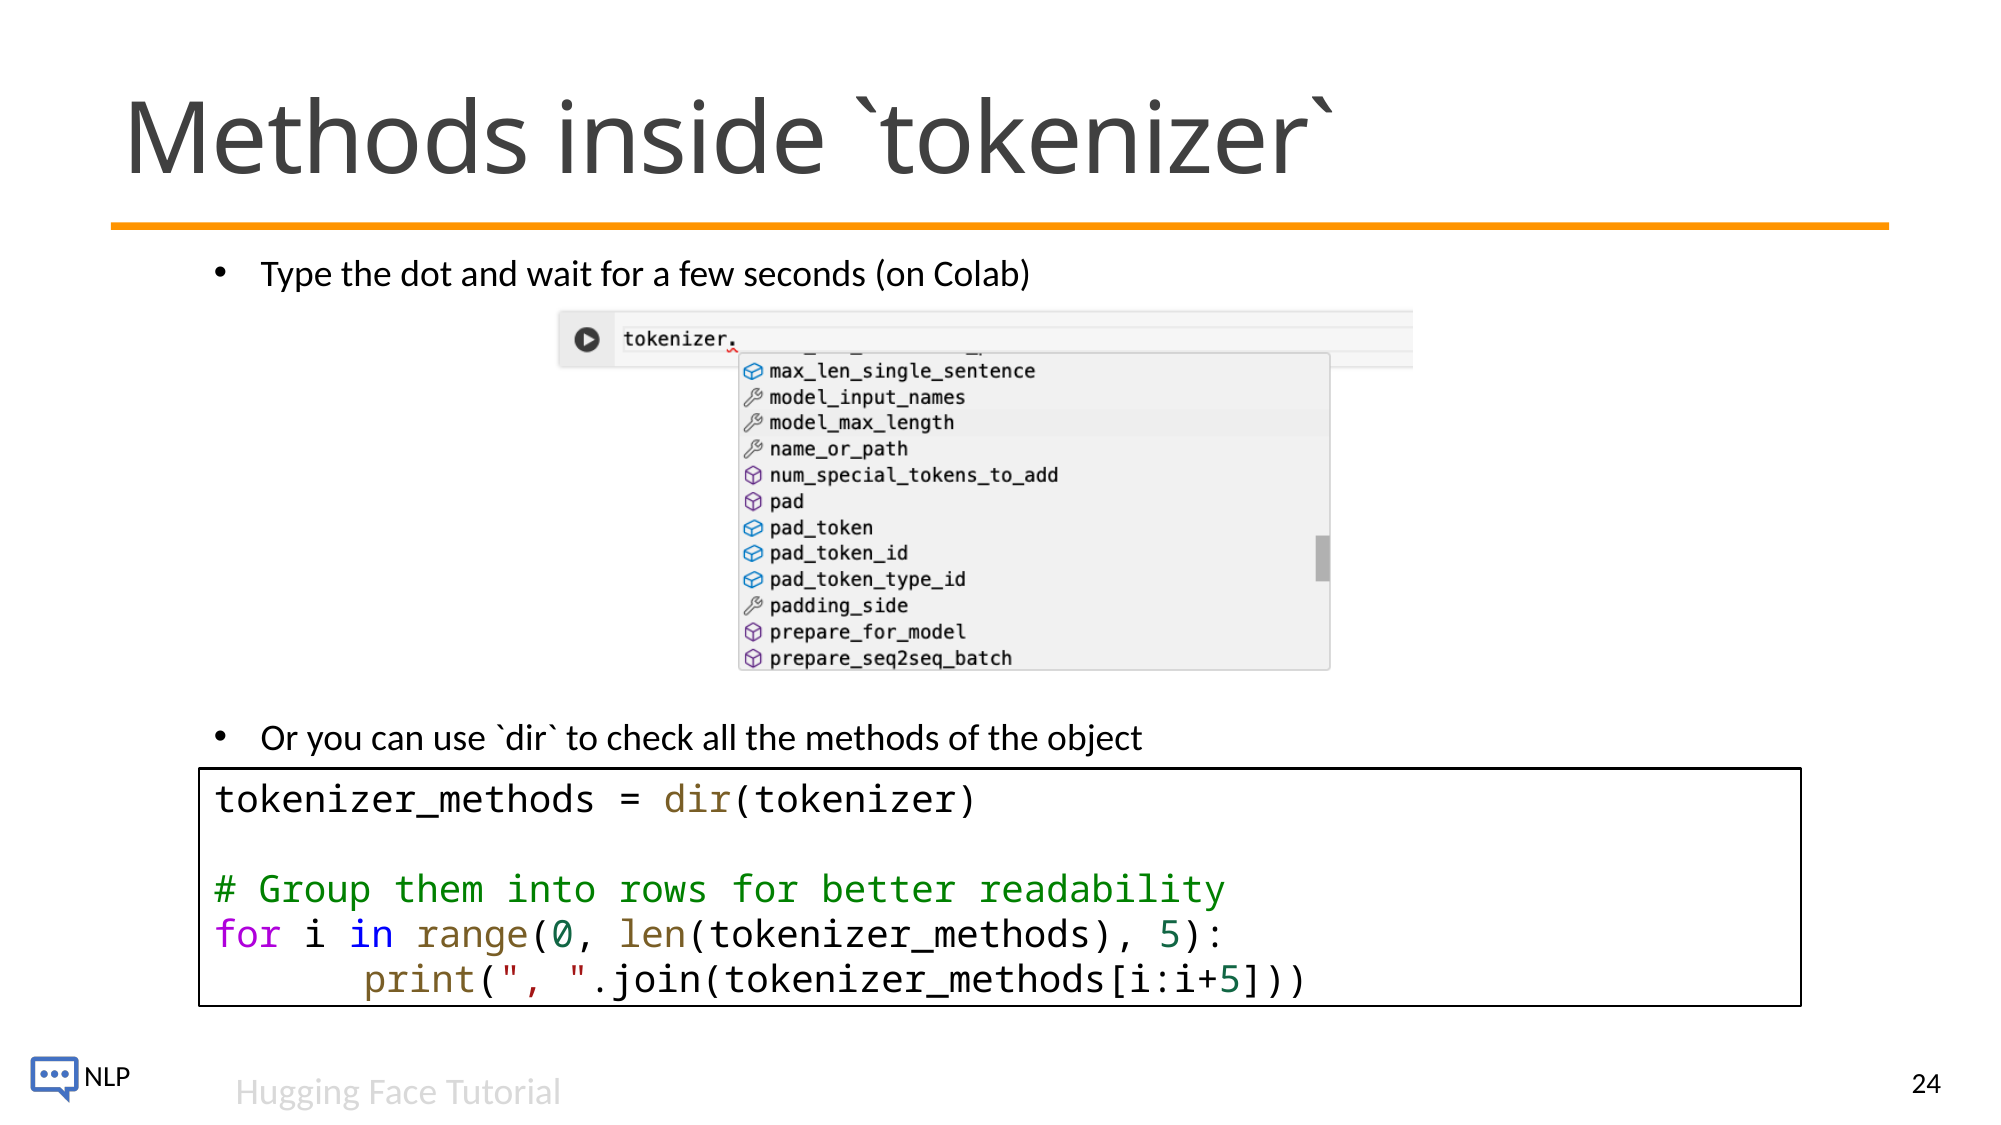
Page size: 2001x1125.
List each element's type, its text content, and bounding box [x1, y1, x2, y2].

picture [536, 300, 1414, 690]
title Methods inside `tokenizer` [107, 58, 1899, 228]
text_box Type the dot and wait for a few seconds (on Colab) [199, 241, 1057, 302]
slide_number 24 [1740, 1052, 1957, 1113]
text_box Or you can use `dir` to check all the methods of the object [199, 705, 1171, 766]
text_box Hugging Face Tutorial [220, 1059, 1263, 1120]
picture [23, 1047, 86, 1110]
text_box tokenizer_methods = dir(tokenizer) # Group them into rows for better readability for i in range(0, len(tokenizer_methods), 5): print(", ".join(tokenizer_methods[i:i+5])) [198, 767, 1802, 1007]
